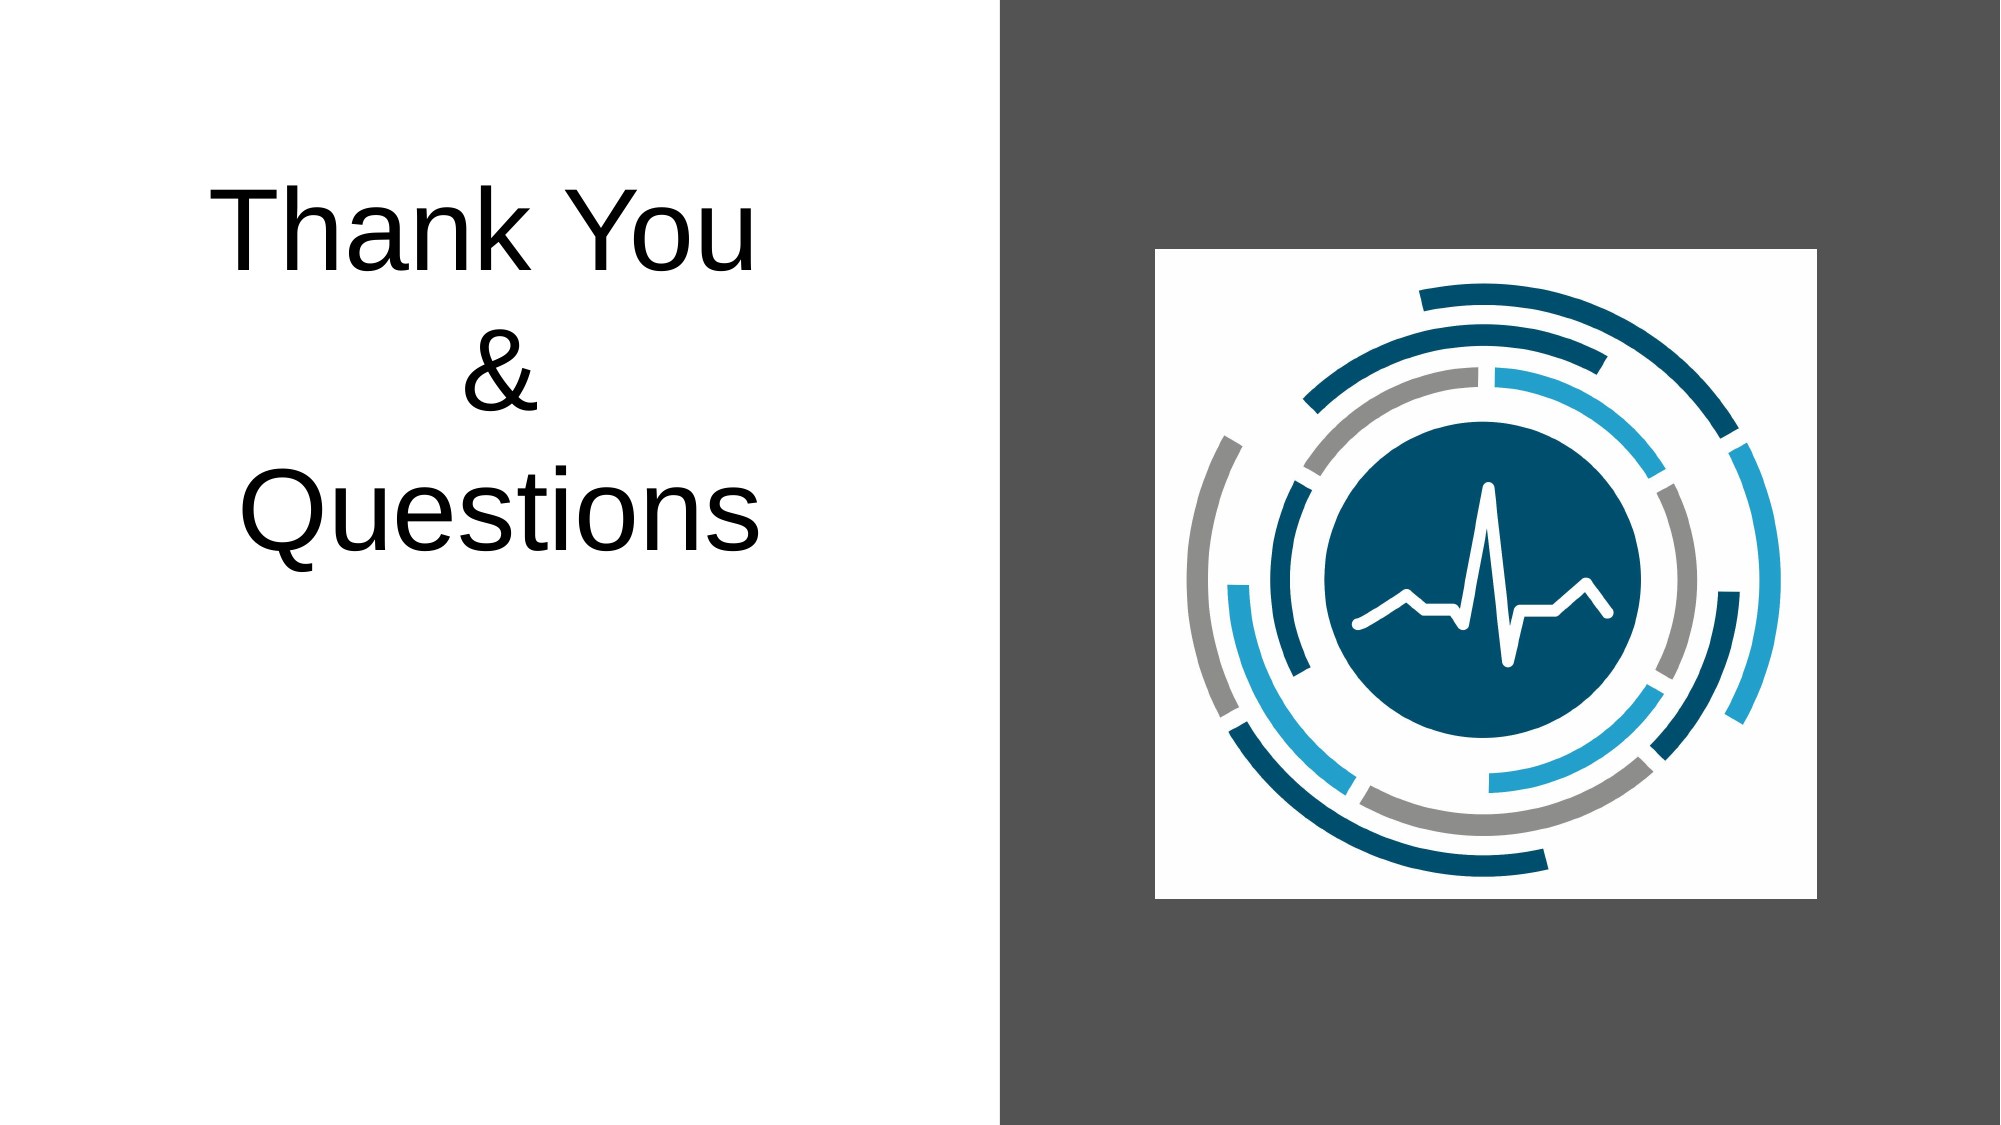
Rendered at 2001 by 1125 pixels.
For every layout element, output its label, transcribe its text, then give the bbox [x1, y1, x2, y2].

picture [1155, 249, 1817, 900]
title Thank You & Questions [58, 269, 943, 594]
